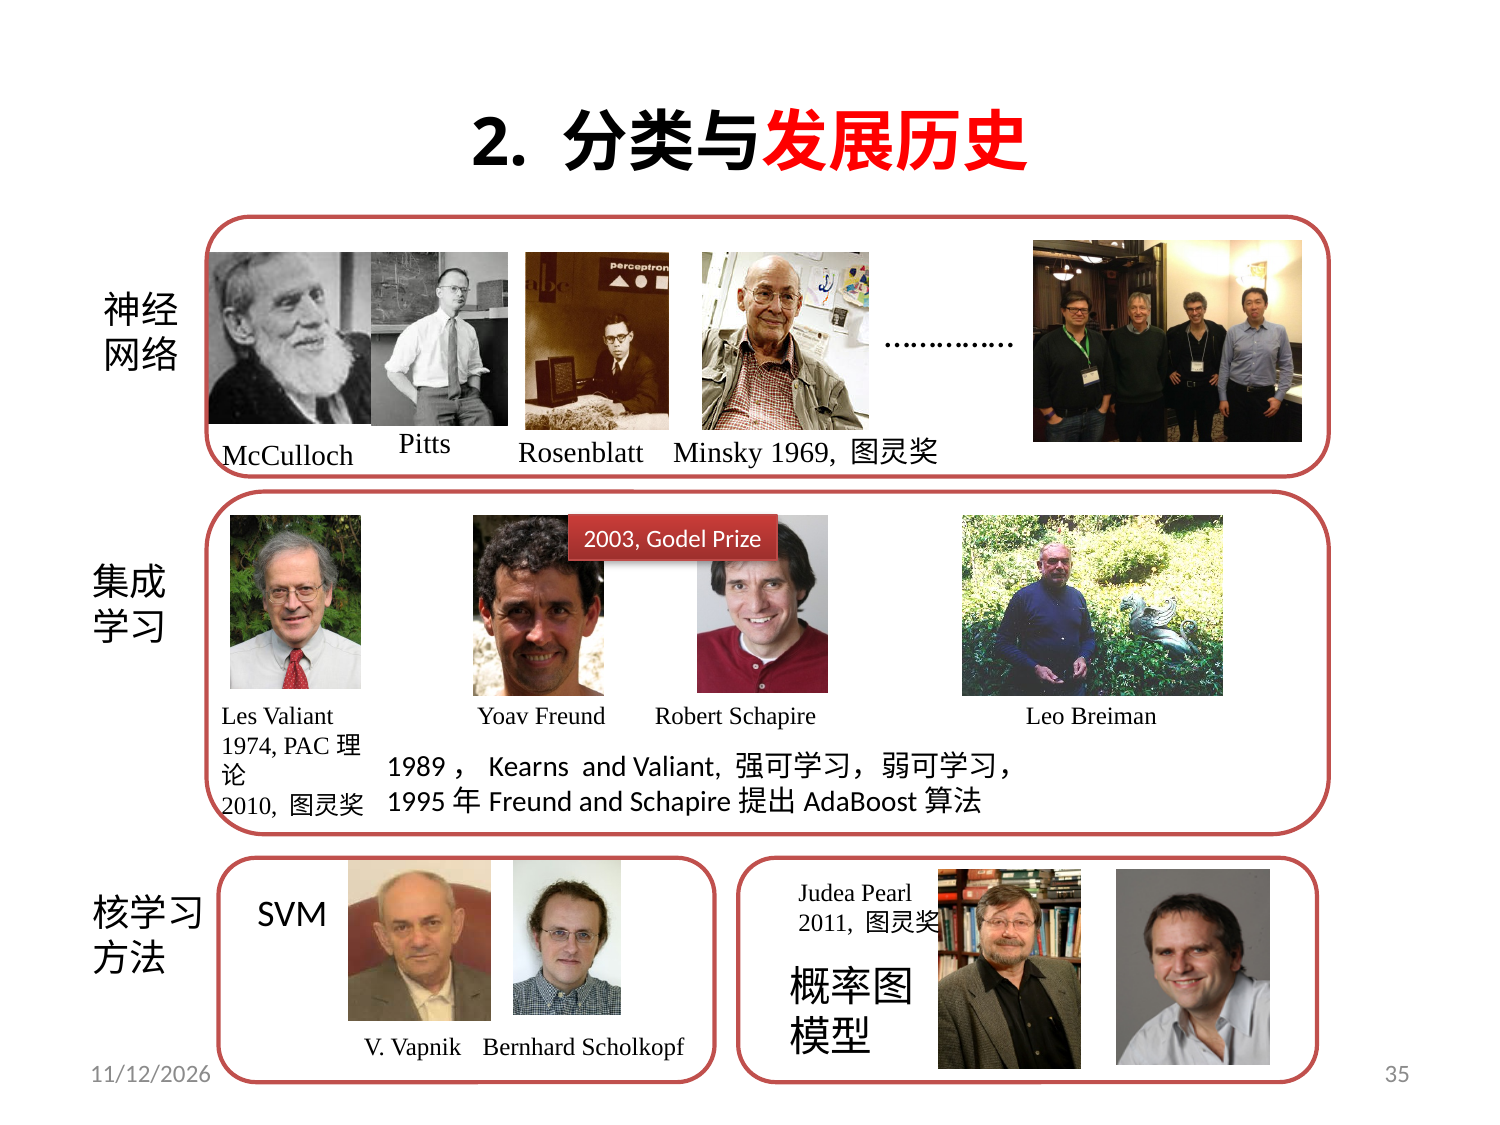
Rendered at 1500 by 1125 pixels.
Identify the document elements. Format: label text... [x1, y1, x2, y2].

picture [472, 514, 604, 696]
text_box 核学习 方法 [77, 881, 220, 987]
text_box 概率图 模型 [774, 952, 930, 1068]
text_box [204, 489, 1331, 837]
text_box 神经 网络 [89, 278, 194, 384]
picture [697, 514, 828, 693]
picture [348, 857, 491, 1021]
text_box [204, 214, 1331, 479]
title 2. 分类与发展历史 [75, 45, 1425, 233]
text_box McCulloch [207, 451, 242, 479]
text_box [216, 855, 717, 1085]
picture [206, 251, 508, 426]
text_box 集成 学习 [77, 550, 182, 656]
picture [962, 514, 1223, 697]
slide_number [75, 1042, 425, 1103]
picture [702, 251, 869, 430]
picture [938, 869, 1081, 1069]
picture [229, 514, 361, 689]
text_box [736, 855, 1320, 1085]
text_box Les Valiant 1974, PAC理论 2010, 图灵奖 [206, 795, 230, 827]
text_box …………… [873, 302, 1028, 363]
slide_number 35 [1074, 1042, 1425, 1103]
picture [525, 251, 670, 430]
text_box 2003, Godel Prize [604, 514, 696, 561]
picture [1115, 869, 1270, 1065]
picture [1033, 240, 1302, 442]
picture [513, 857, 621, 1016]
